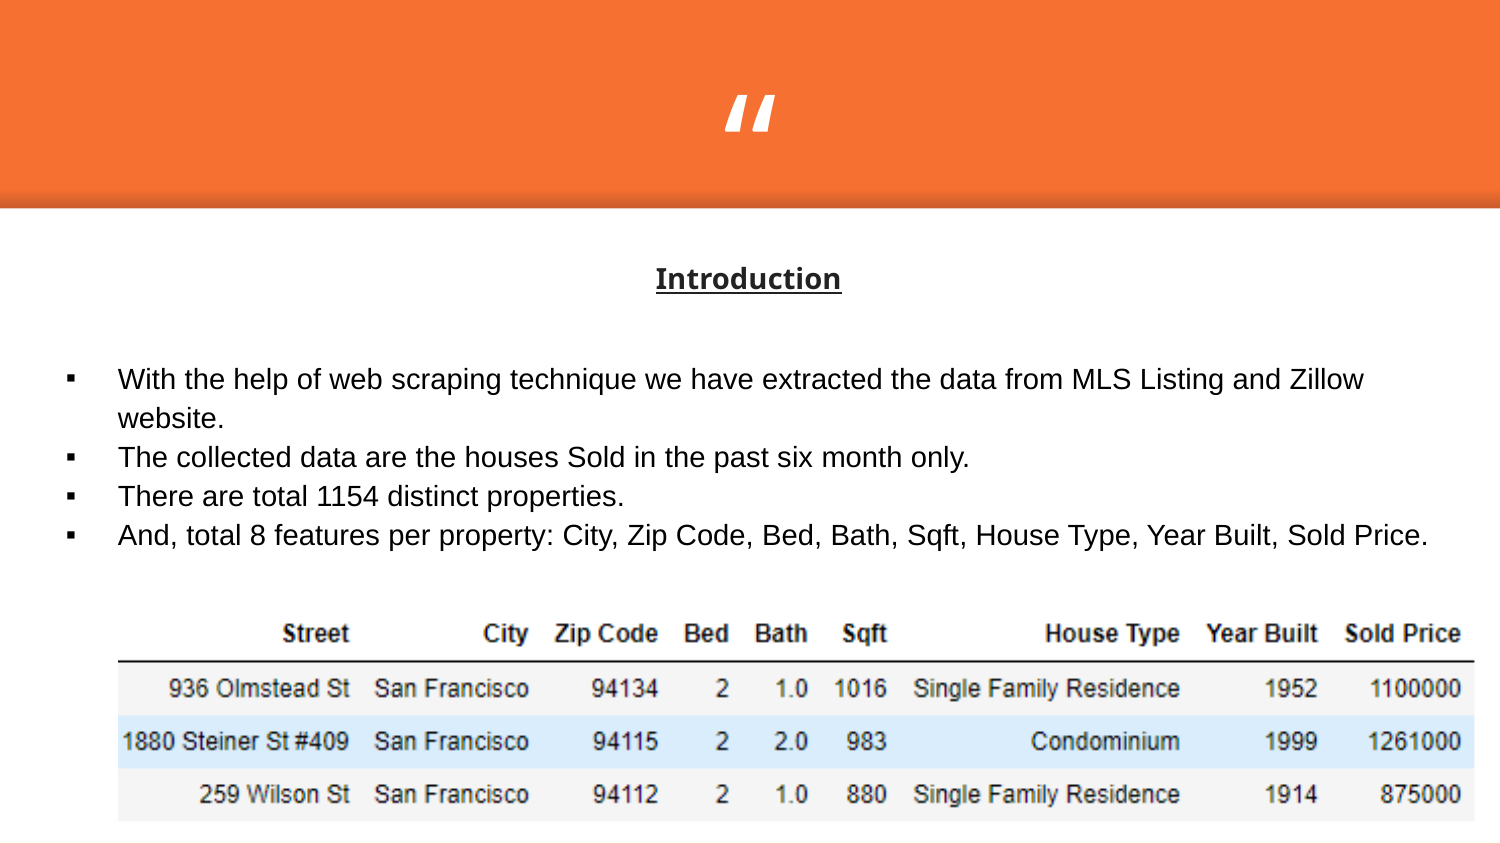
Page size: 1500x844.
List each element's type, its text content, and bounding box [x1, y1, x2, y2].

picture [117, 608, 1489, 836]
list Introduction With the help of web scraping technique we have extracted the data from MLS Listing and Zillow website. The collected data are the houses Sold in the past six month only. There are total 1154 distinct properties. And, total 8 features per property: City, Zip Code, Bed, Bath, Sqft, House Type, Year Built, Sold Price. [27, 241, 1470, 808]
slide_number ‹#› [1403, 839, 1494, 844]
